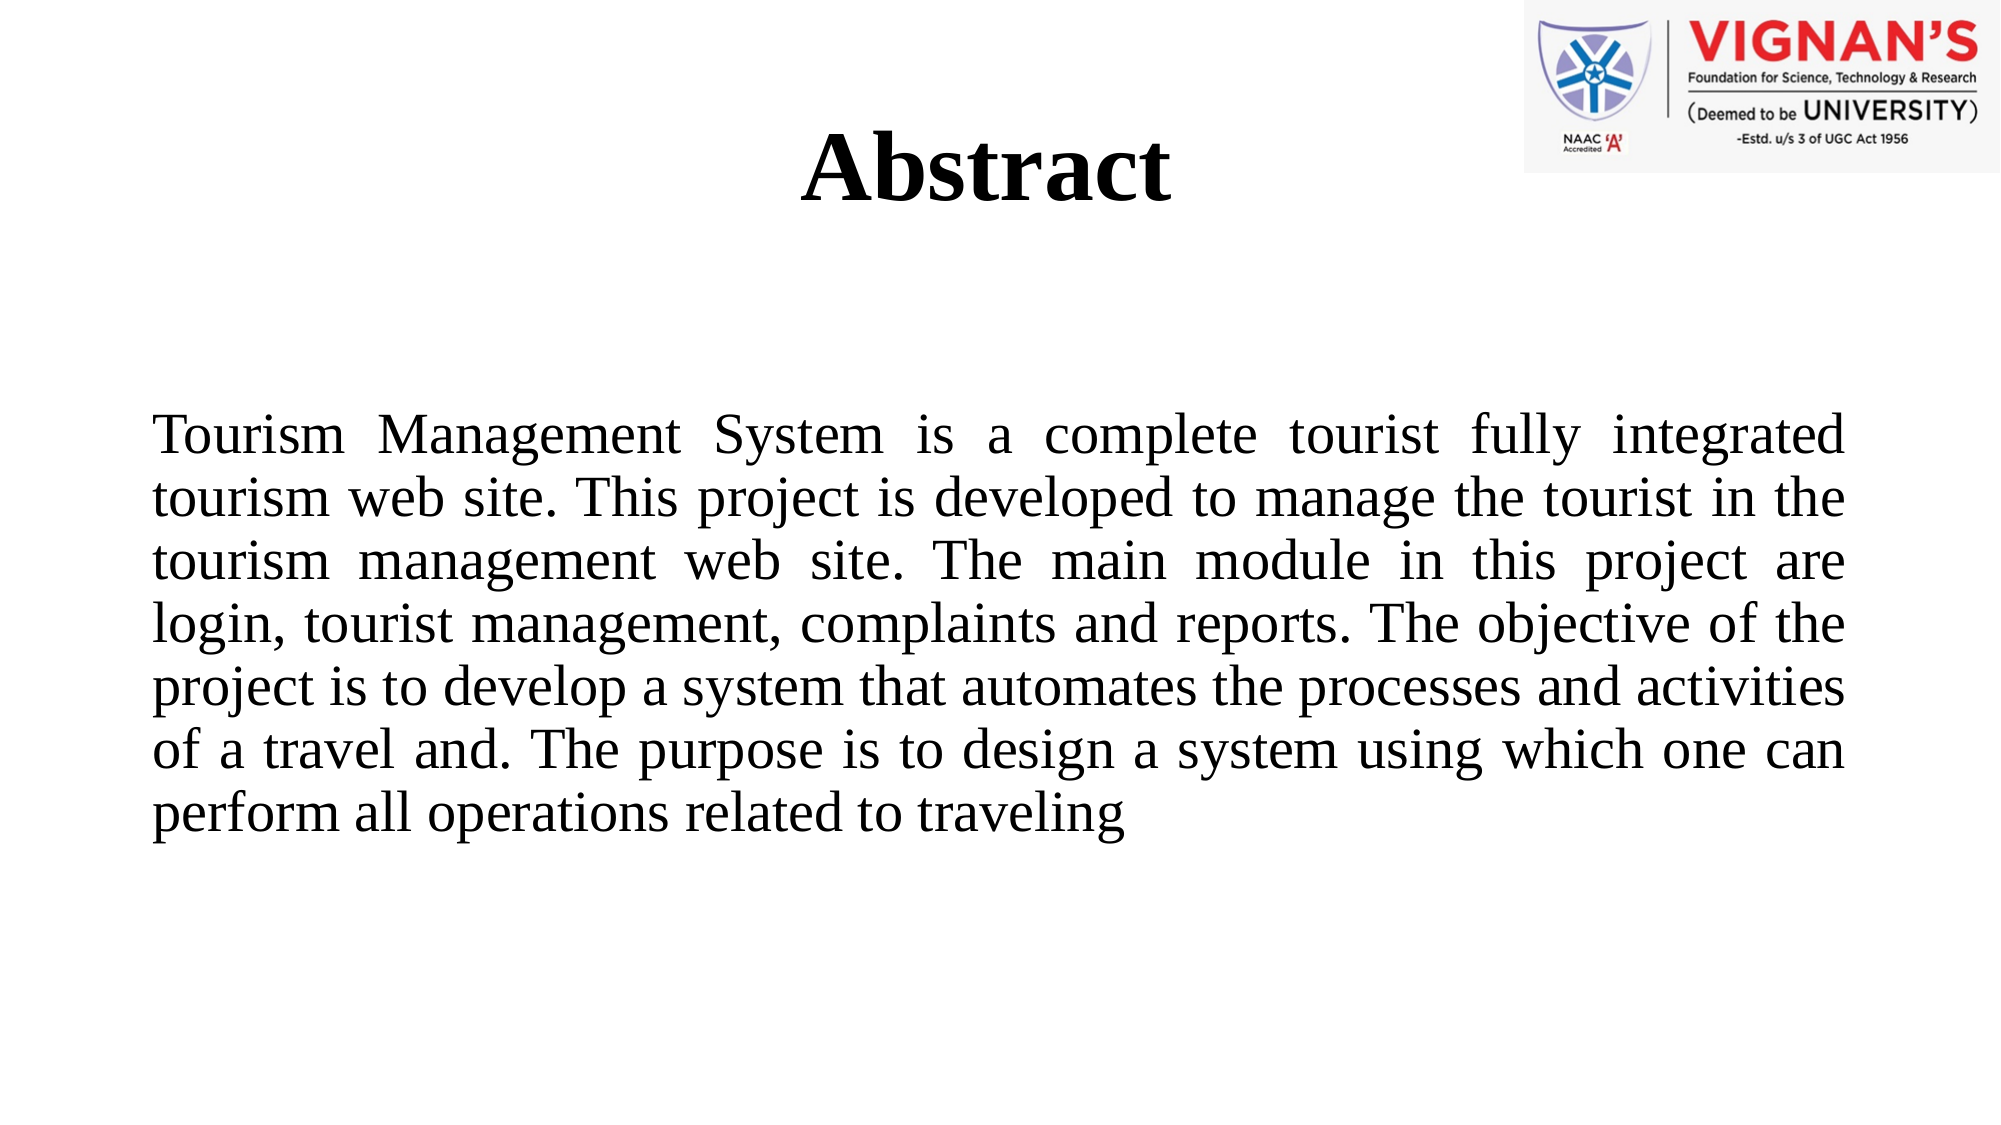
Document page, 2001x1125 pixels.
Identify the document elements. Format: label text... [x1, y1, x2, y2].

list Tourism Management System is a complete tourist fully integrated tourism web site. This project is developed to manage the tourist in the tourism management web site. The main module in this project are login, tourist management, complaints and reports. The objective of the project is to develop a system that automates the processes and activities of a travel and. The purpose is to design a system using which one can perform all operations related to traveling [137, 395, 1863, 1110]
title Abstract [137, 59, 1863, 278]
picture [1524, 0, 2000, 173]
